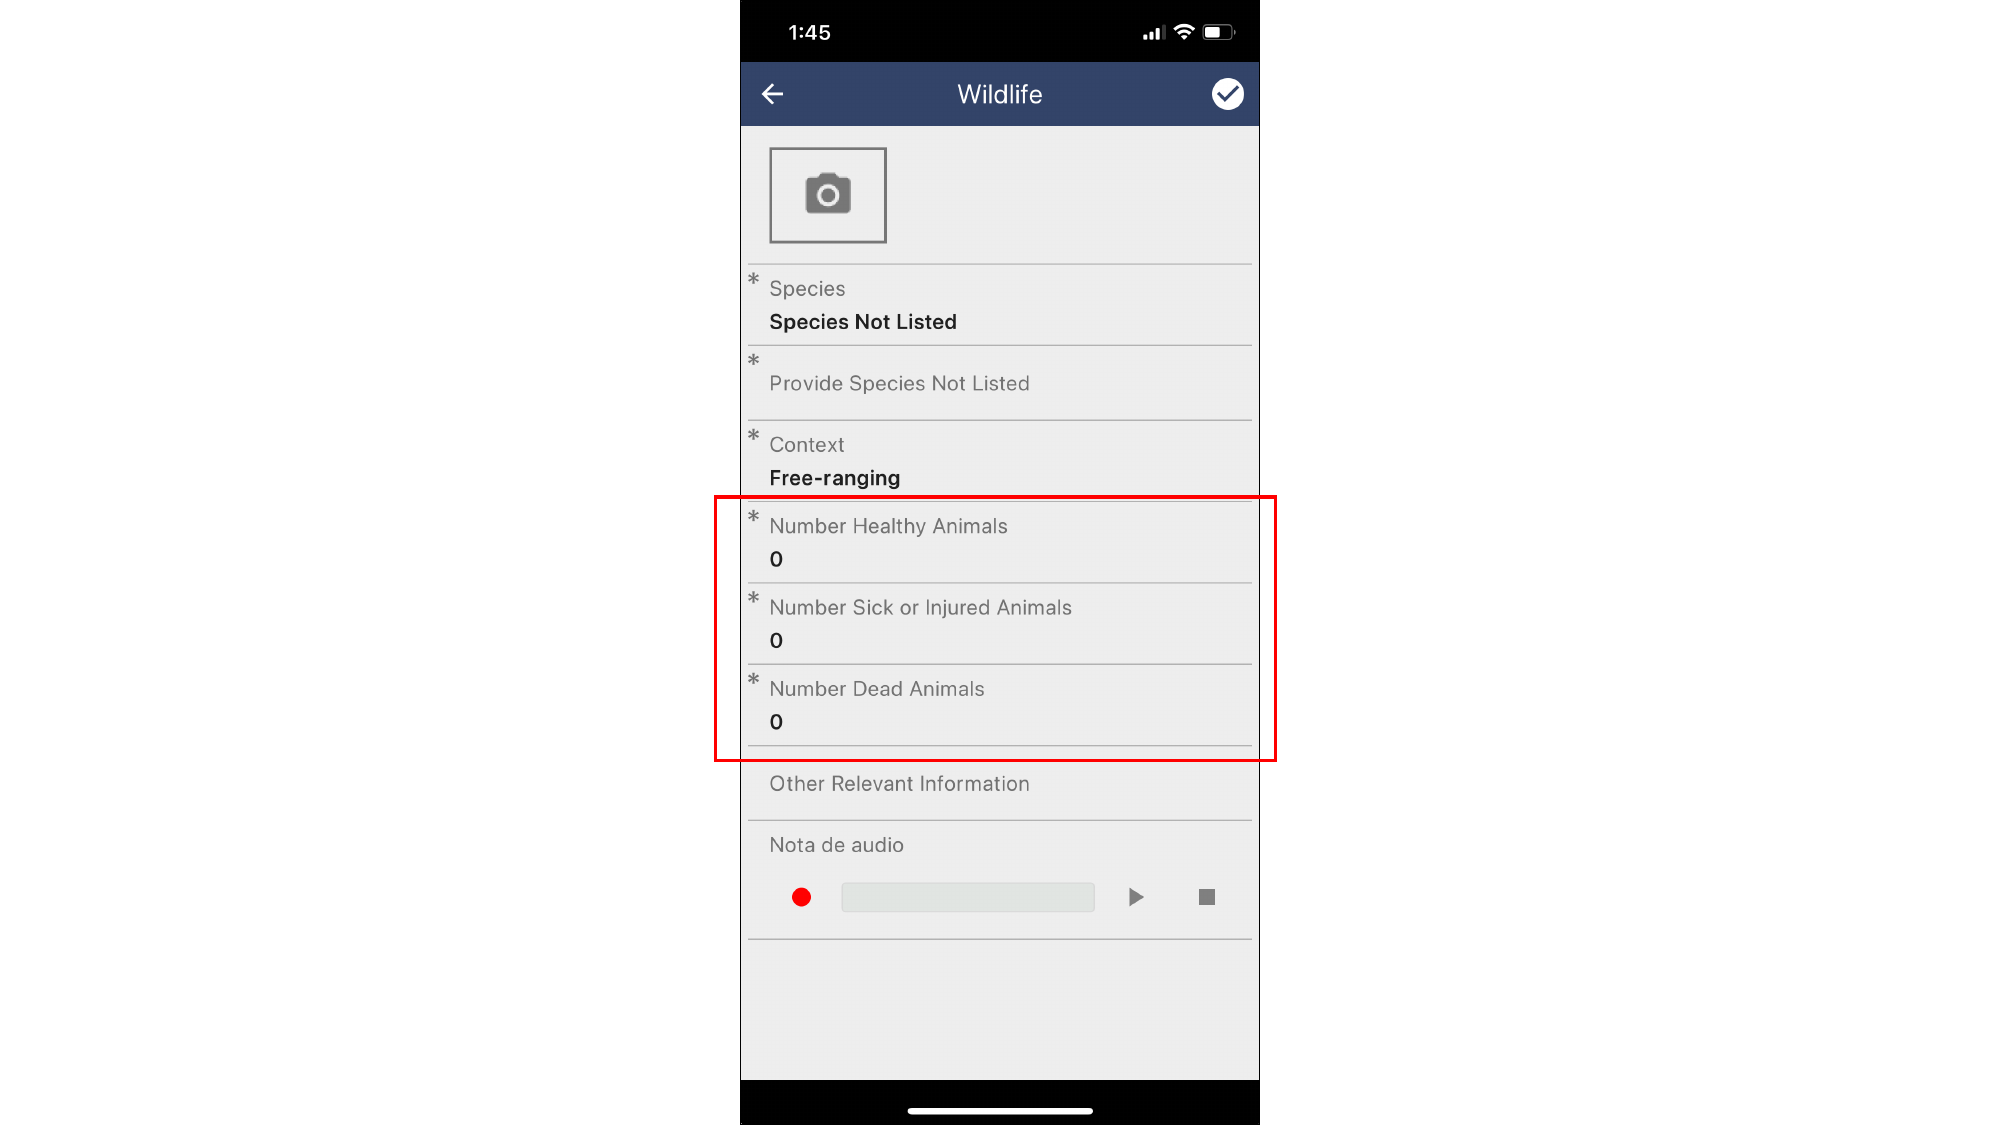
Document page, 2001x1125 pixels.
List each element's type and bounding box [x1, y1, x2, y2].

picture [739, 0, 1261, 1125]
text_box [714, 495, 739, 762]
text_box [1261, 495, 1277, 762]
